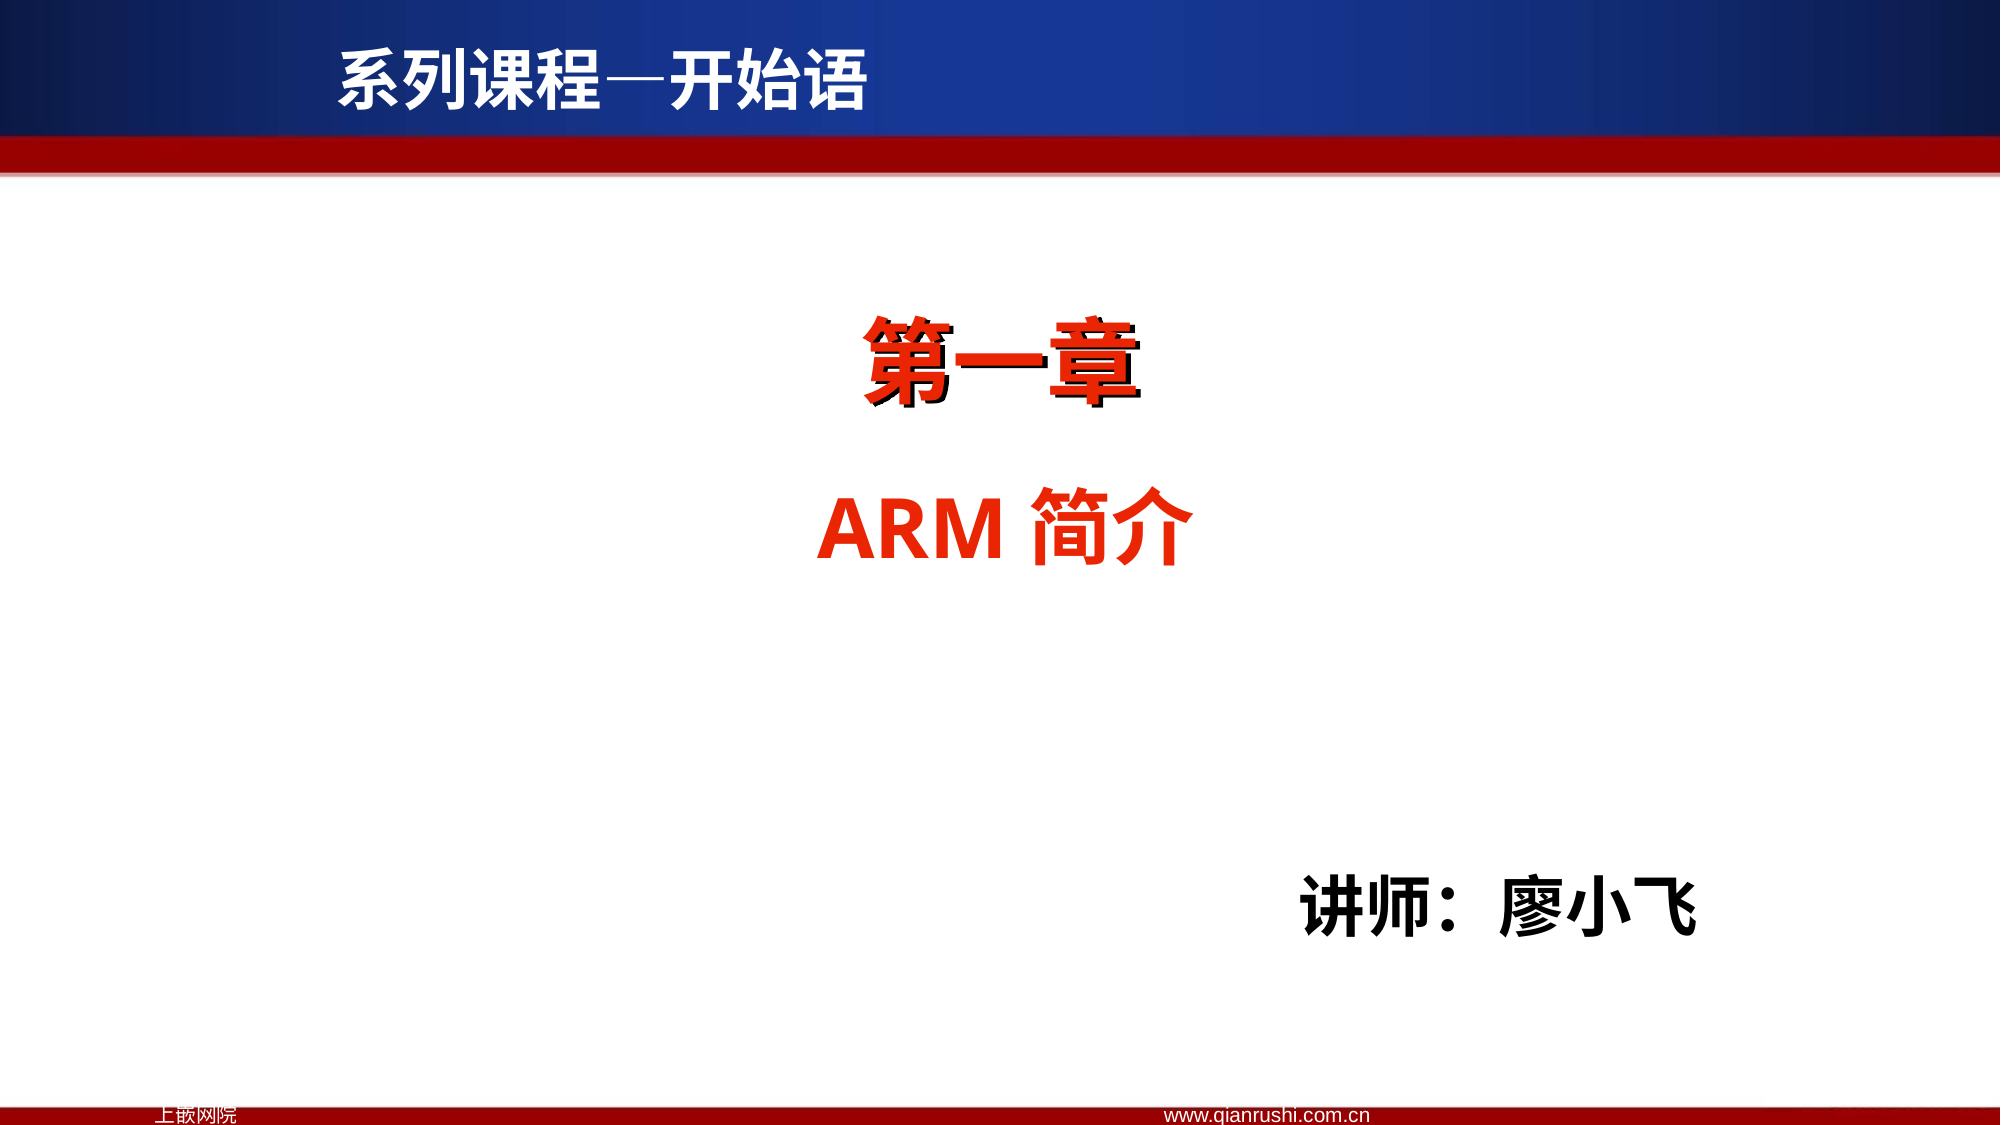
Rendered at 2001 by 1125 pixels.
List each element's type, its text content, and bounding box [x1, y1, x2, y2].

list 讲师：廖小飞 [1283, 857, 1733, 953]
list 系列课程—开始语 [320, 31, 894, 137]
picture [0, 882, 2000, 1125]
text_box ARM简介 [255, 467, 1756, 705]
text_box 第一章 [362, 238, 1638, 480]
picture [0, 0, 2000, 172]
